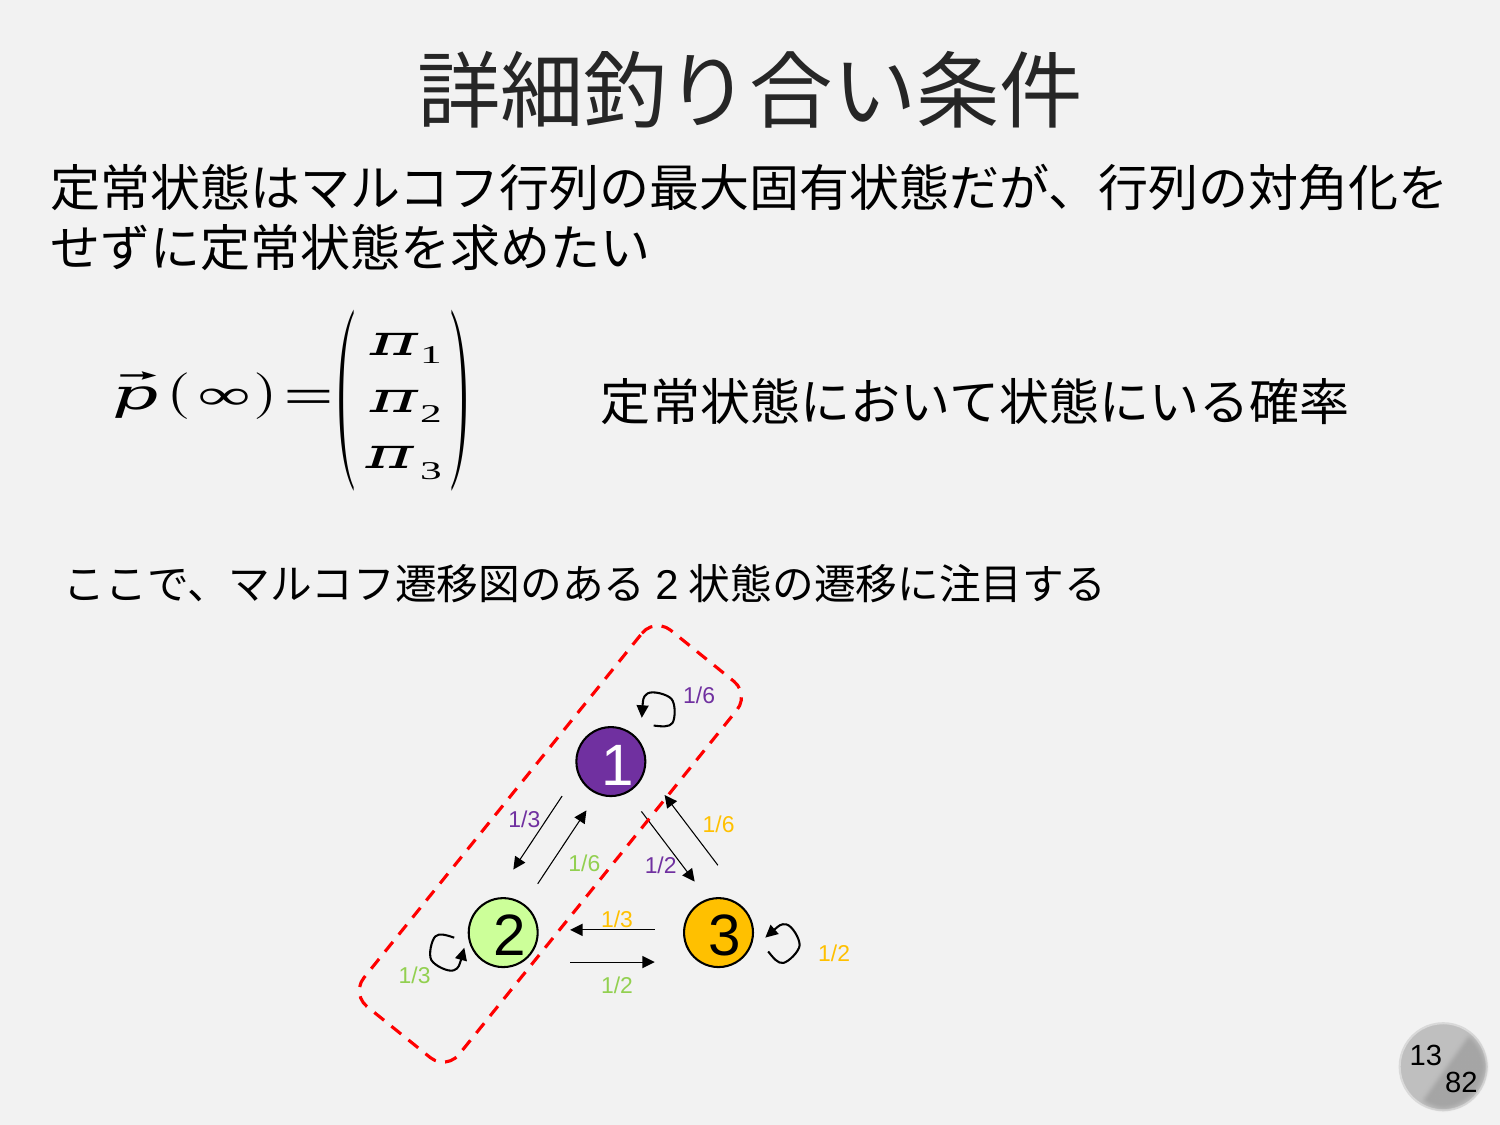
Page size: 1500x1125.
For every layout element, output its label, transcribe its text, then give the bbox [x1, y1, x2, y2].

text_box [358, 954, 499, 1063]
text_box [609, 624, 724, 673]
text_box 定常状態はマルコフ行列の最大固有状態だが、行列の対角化をせずに定常状態を求めたい [35, 148, 1465, 284]
text_box ここで、マルコフ遷移図のある2状態の遷移に注目する [48, 550, 1121, 616]
list 詳細釣り合い条件 [0, 31, 1500, 155]
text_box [383, 673, 866, 1007]
